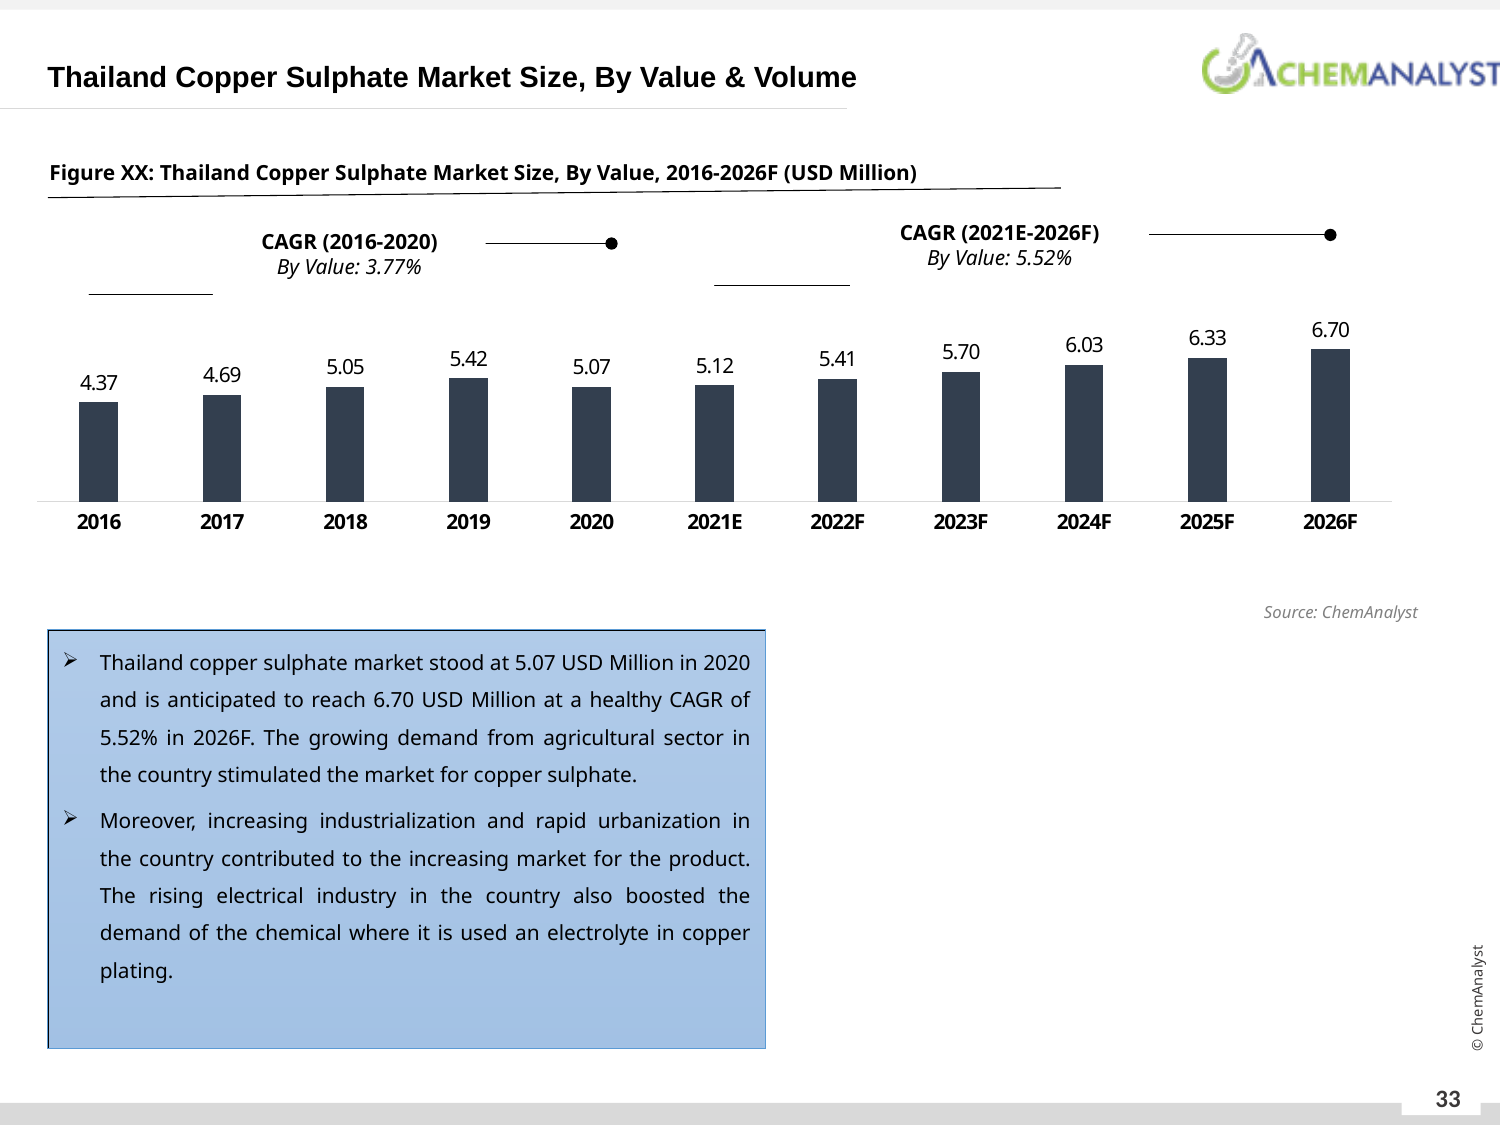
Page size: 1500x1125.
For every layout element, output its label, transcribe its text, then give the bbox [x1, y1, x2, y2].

text_box Thailand copper sulphate market stood at 5.07 USD Million in 2020 and is anticipated to reach 6.70 USD Million at a healthy CAGR of 5.52% in 2026F. The growing demand from agricultural sector in the country stimulated the market for copper sulphate. Moreover, increasing industrialization and rapid urbanization in the country contributed to the increasing market for the product. The rising electrical industry in the country also boosted the demand of the chemical where it is used an electrolyte in copper plating. [47, 629, 766, 1049]
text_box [714, 202, 1331, 288]
text_box Figure XX: Thailand Copper Sulphate Market Size, By Value, 2016-2026F (USD Million) [34, 140, 1358, 193]
picture [1202, 33, 1500, 94]
text_box Thailand Copper Sulphate Market Size, By Value & Volume [32, 50, 1496, 101]
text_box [47, 187, 1061, 198]
text_box Source: ChemAnalyst [1071, 594, 1433, 630]
chart [36, 269, 1393, 582]
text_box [89, 210, 612, 296]
